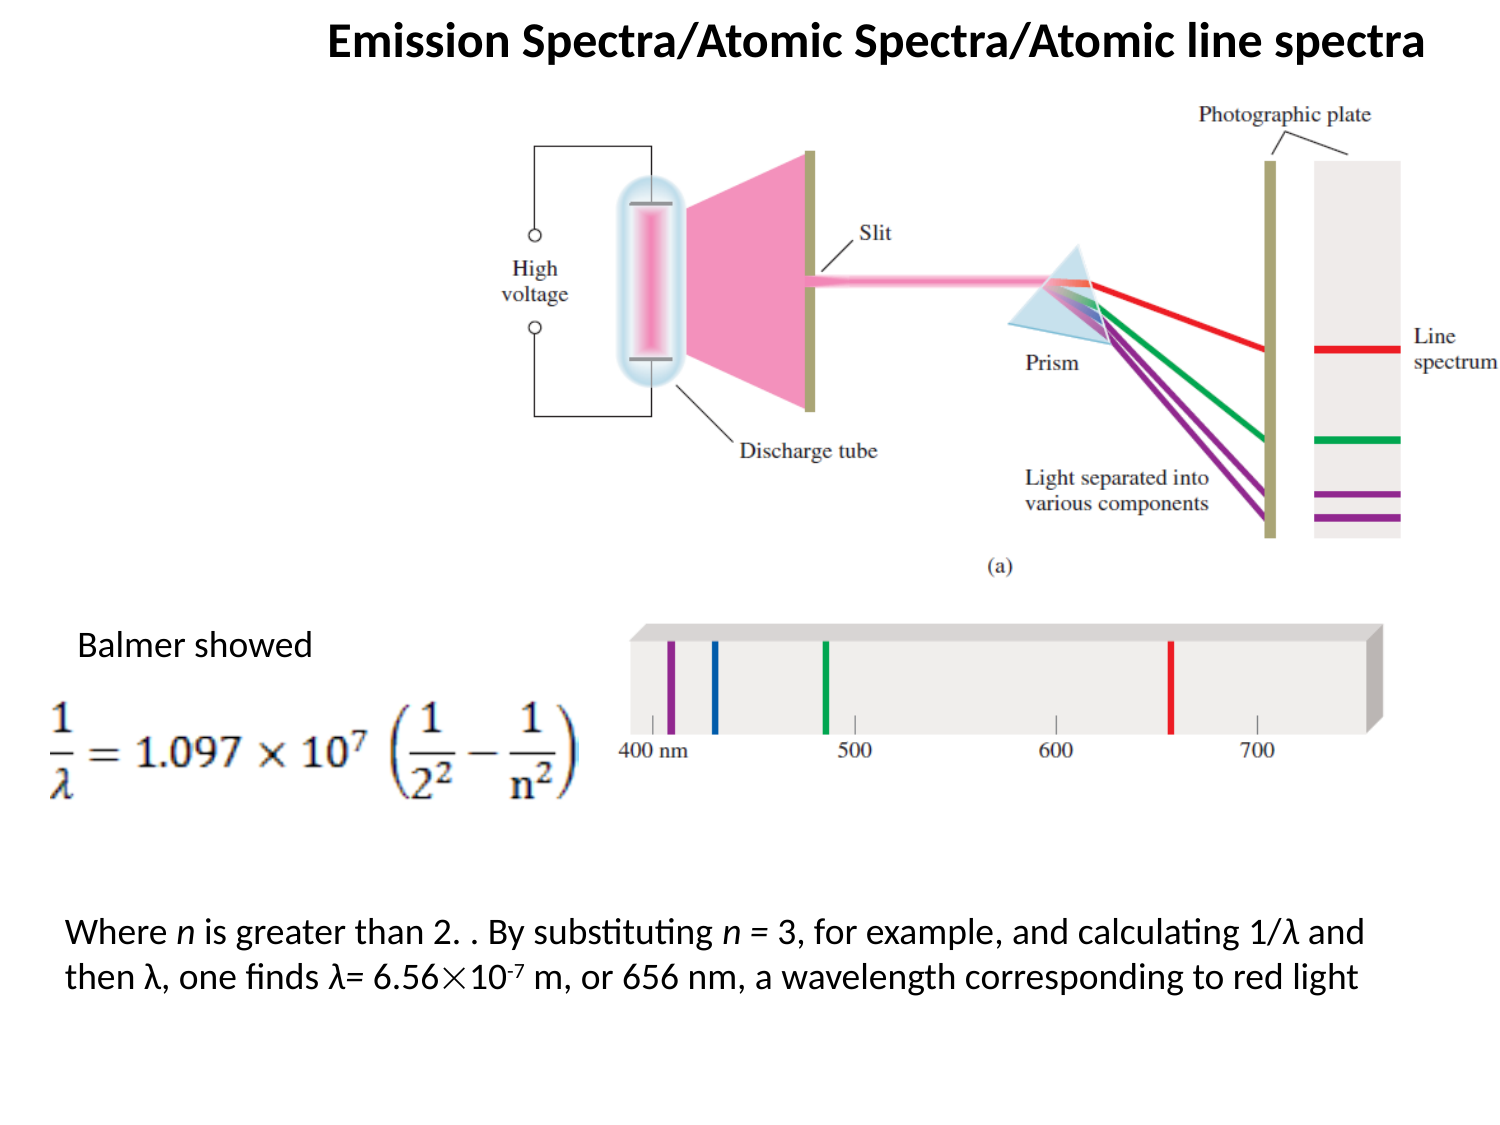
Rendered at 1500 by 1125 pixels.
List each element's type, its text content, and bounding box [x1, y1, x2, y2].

text_box Where n is greater than 2. . By substituting n = 3, for example, and calculating 1/λ and then λ, one finds λ= 6.5610-7 m, or 656 nm, a wavelength corresponding to red light [50, 899, 1425, 1005]
text_box Emission Spectra/Atomic Spectra/Atomic line spectra [312, 1, 1500, 75]
text_box Balmer showed [62, 612, 475, 673]
picture [49, 87, 1500, 813]
